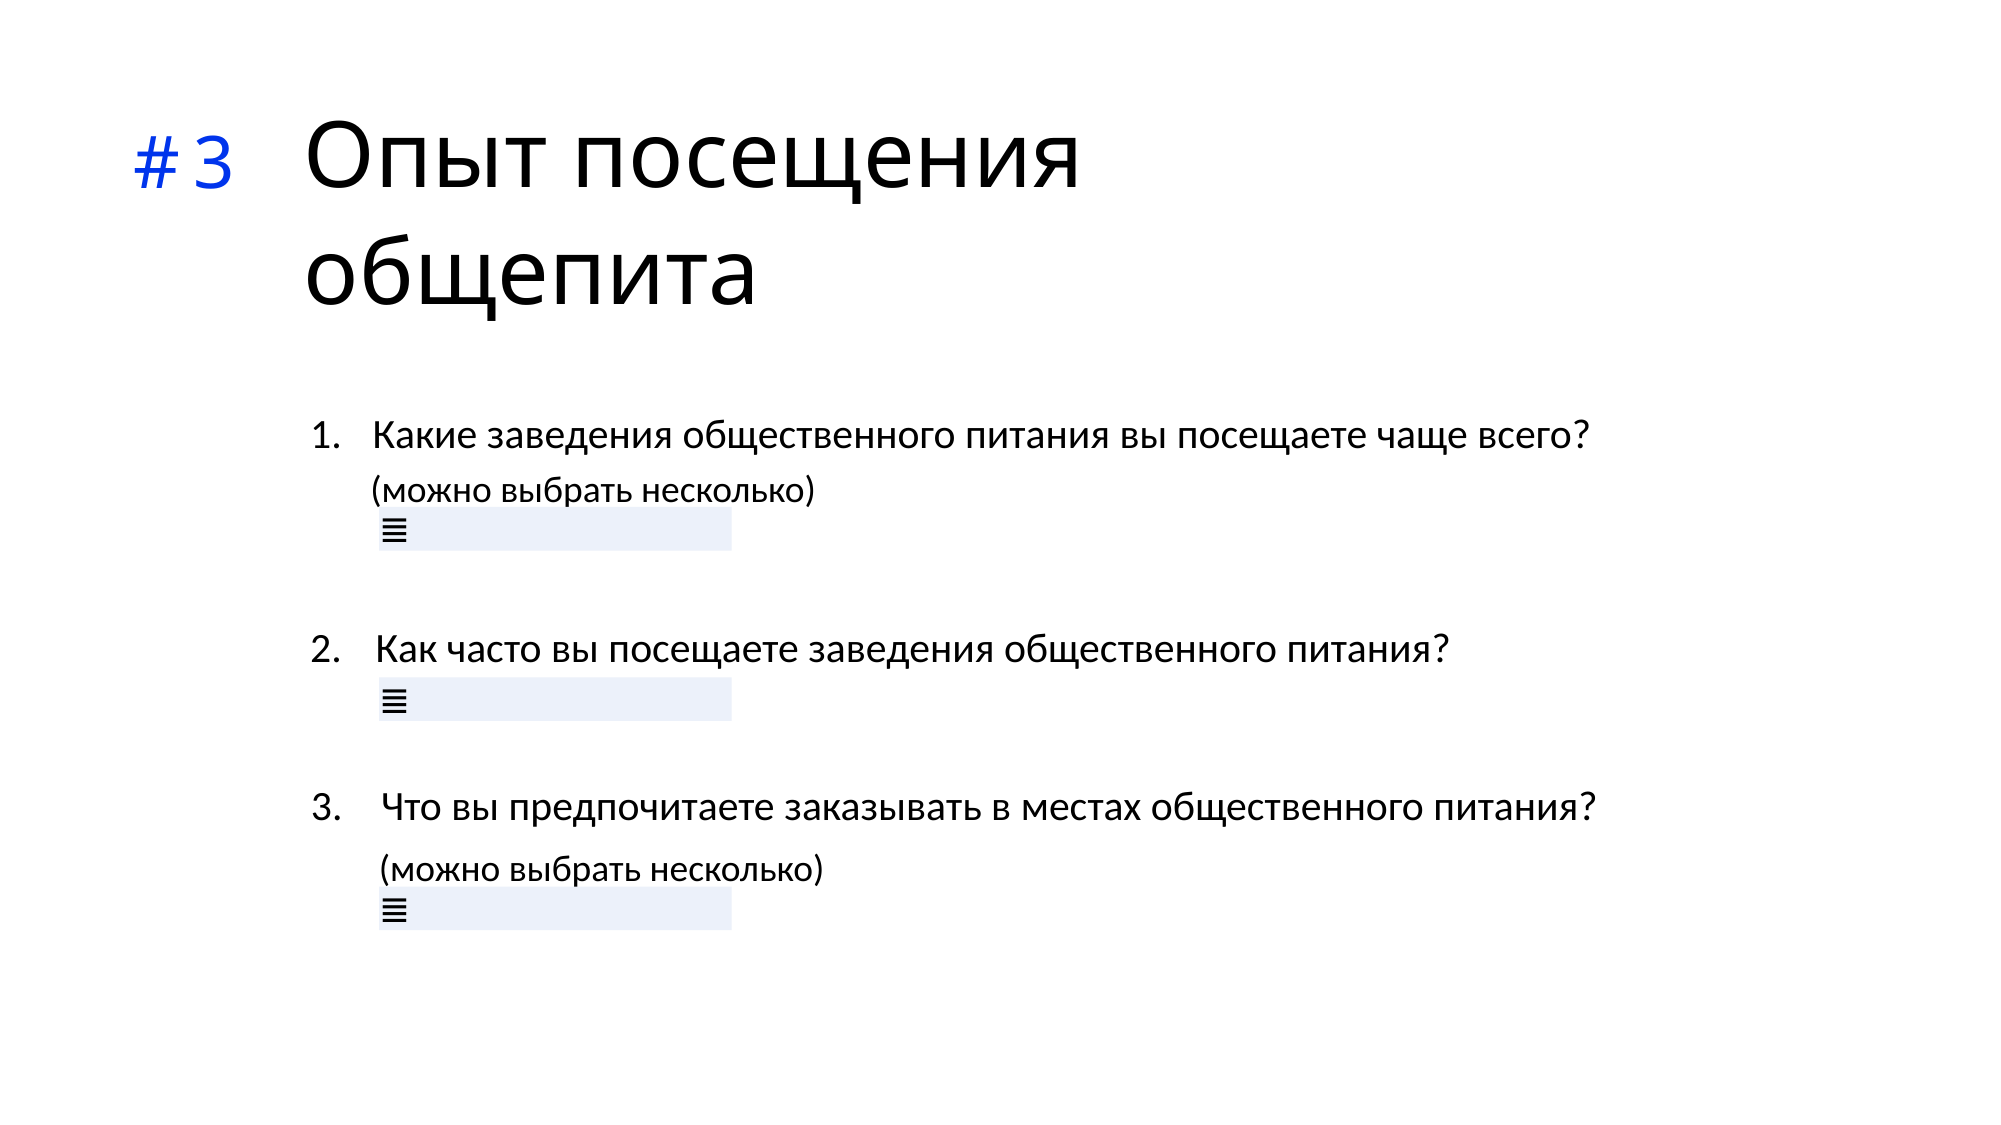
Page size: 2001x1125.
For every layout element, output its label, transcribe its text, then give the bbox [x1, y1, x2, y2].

text_box 1. Какие заведения общественного питания вы посещаете чаще всего? (можно выбрать несколько) [308, 400, 1703, 510]
text_box 3. Что вы предпочитаете заказывать в местах общественного питания? (можно выбрать несколько) [308, 763, 1726, 890]
text_box ≣ [379, 506, 732, 551]
title #3 Опыт посещения общепита [132, 60, 1103, 323]
text_box ≣ [379, 677, 732, 721]
text_box 2. Как часто вы посещаете заведения общественного питания? [308, 618, 1657, 671]
text_box ≣ [379, 886, 732, 931]
